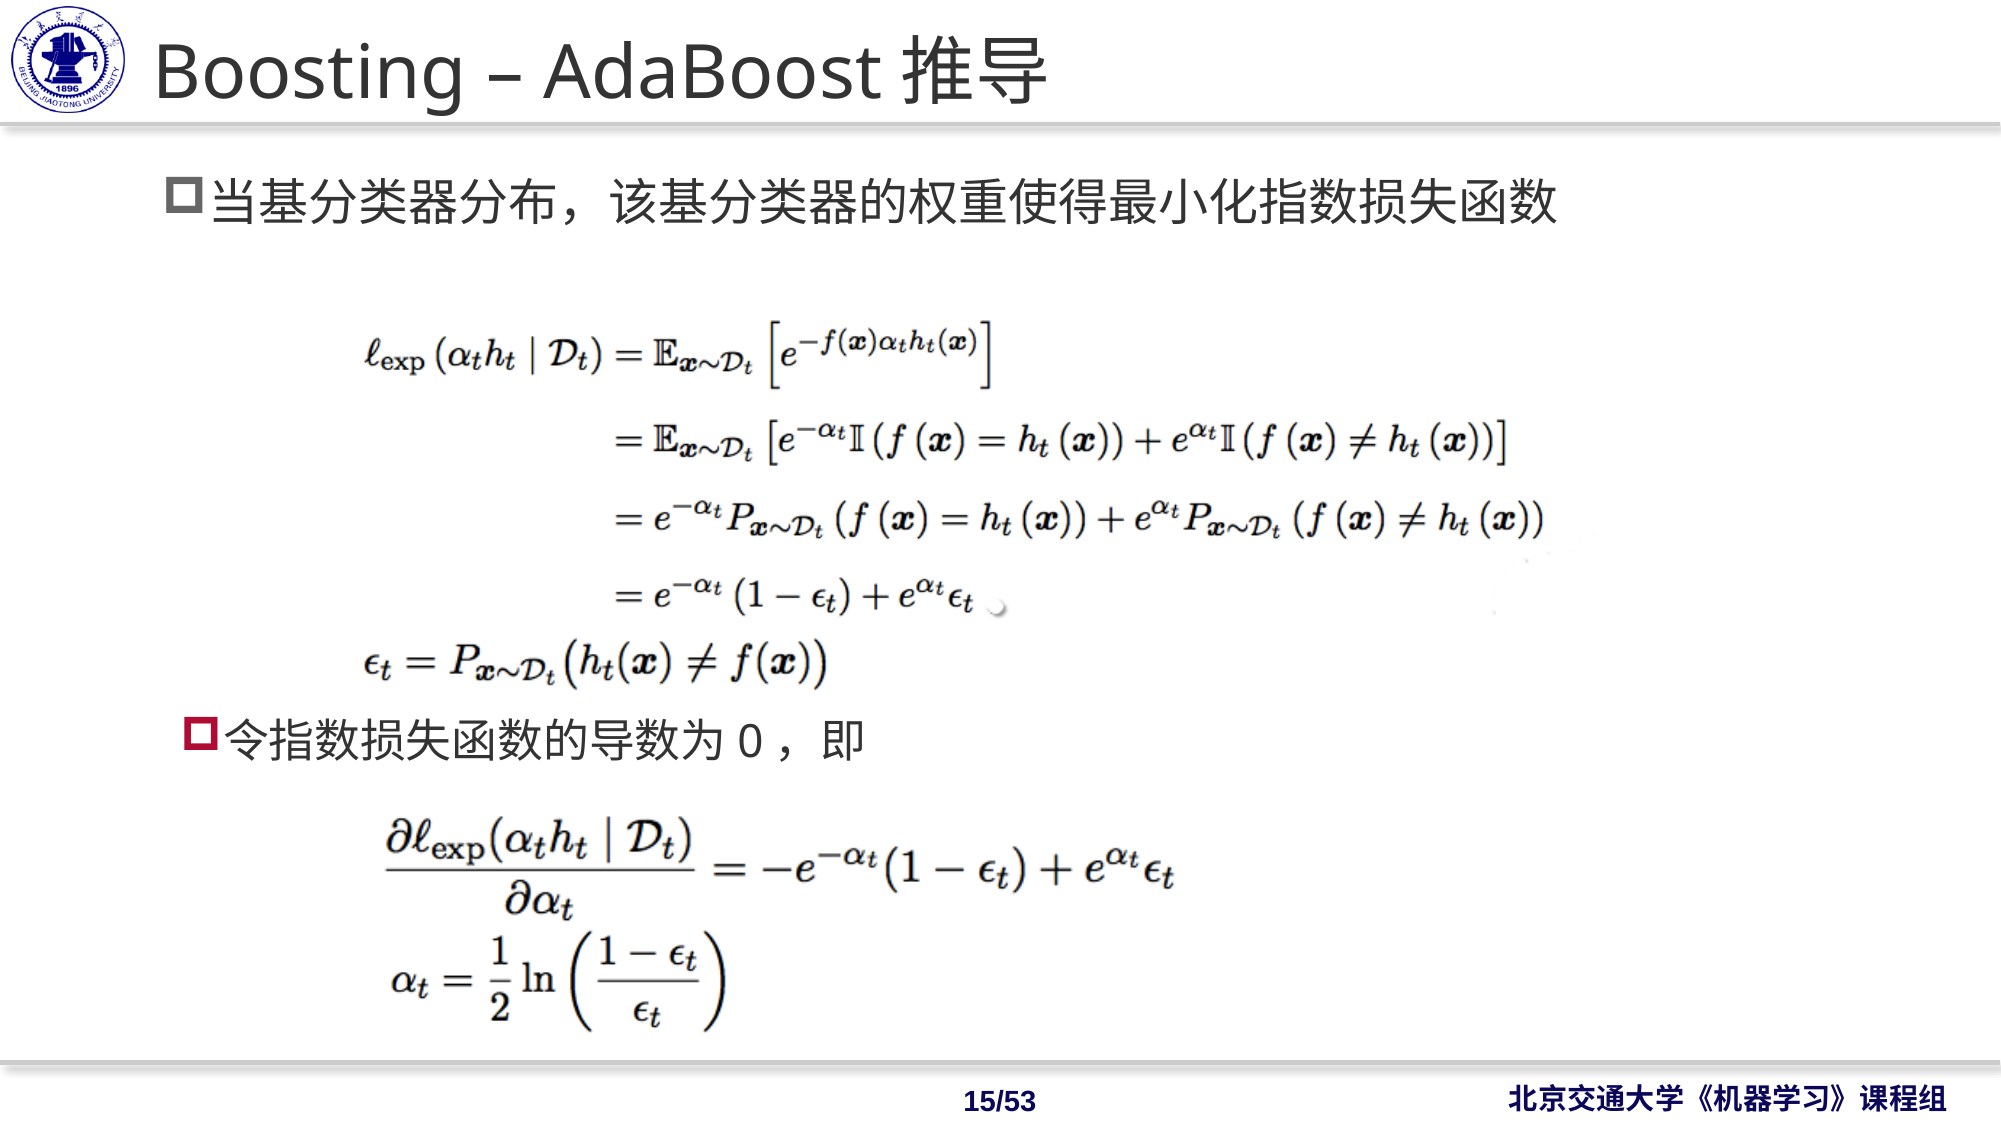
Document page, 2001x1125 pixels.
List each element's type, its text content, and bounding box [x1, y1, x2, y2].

picture [362, 309, 1596, 631]
text_box 令指数损失函数的导数为0，即 [165, 710, 1580, 864]
picture [362, 632, 829, 704]
title Boosting – AdaBoost推导 [137, 11, 1432, 140]
picture [378, 793, 1191, 1050]
picture [11, 6, 125, 113]
